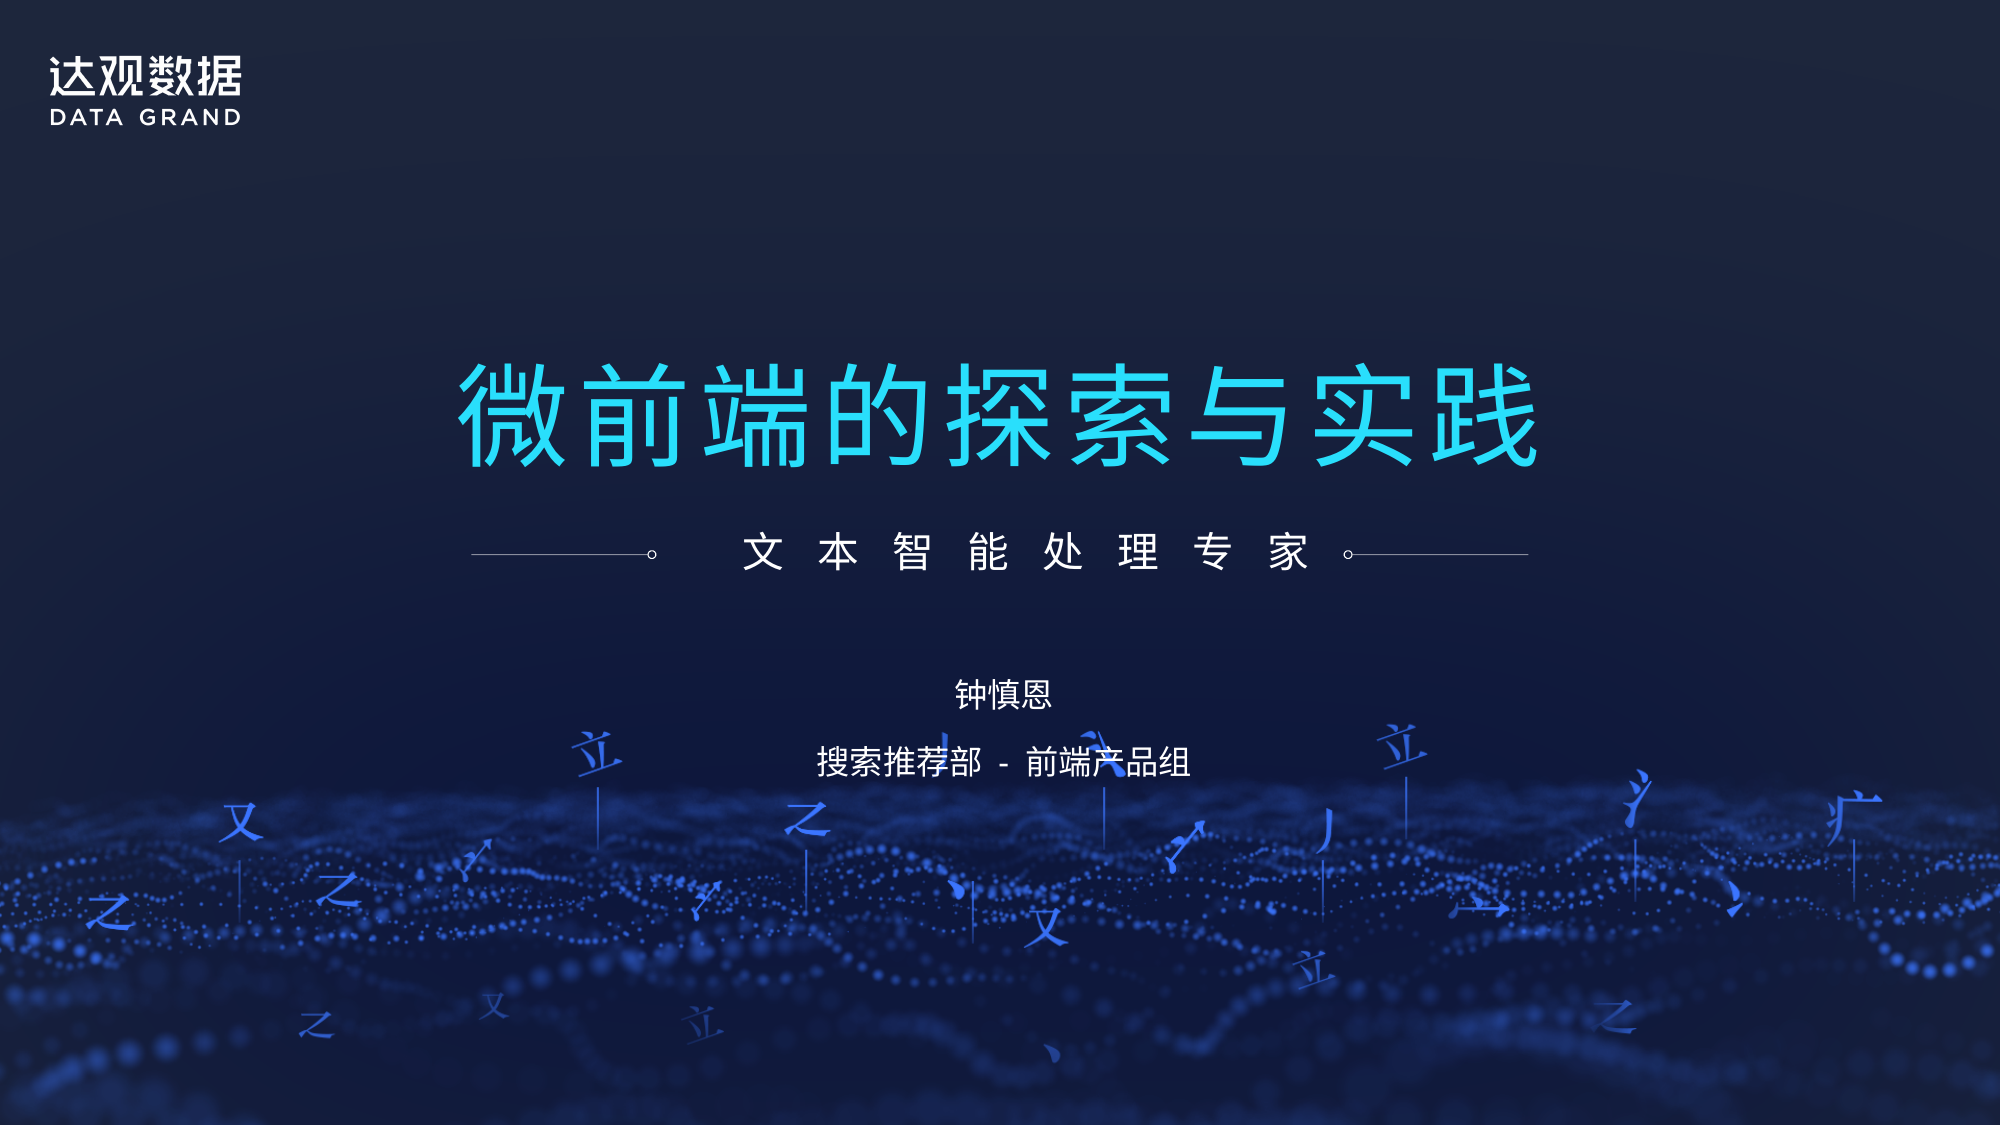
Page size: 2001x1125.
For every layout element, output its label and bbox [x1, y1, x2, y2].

picture [0, 0, 2000, 1125]
text_box [471, 517, 1529, 588]
